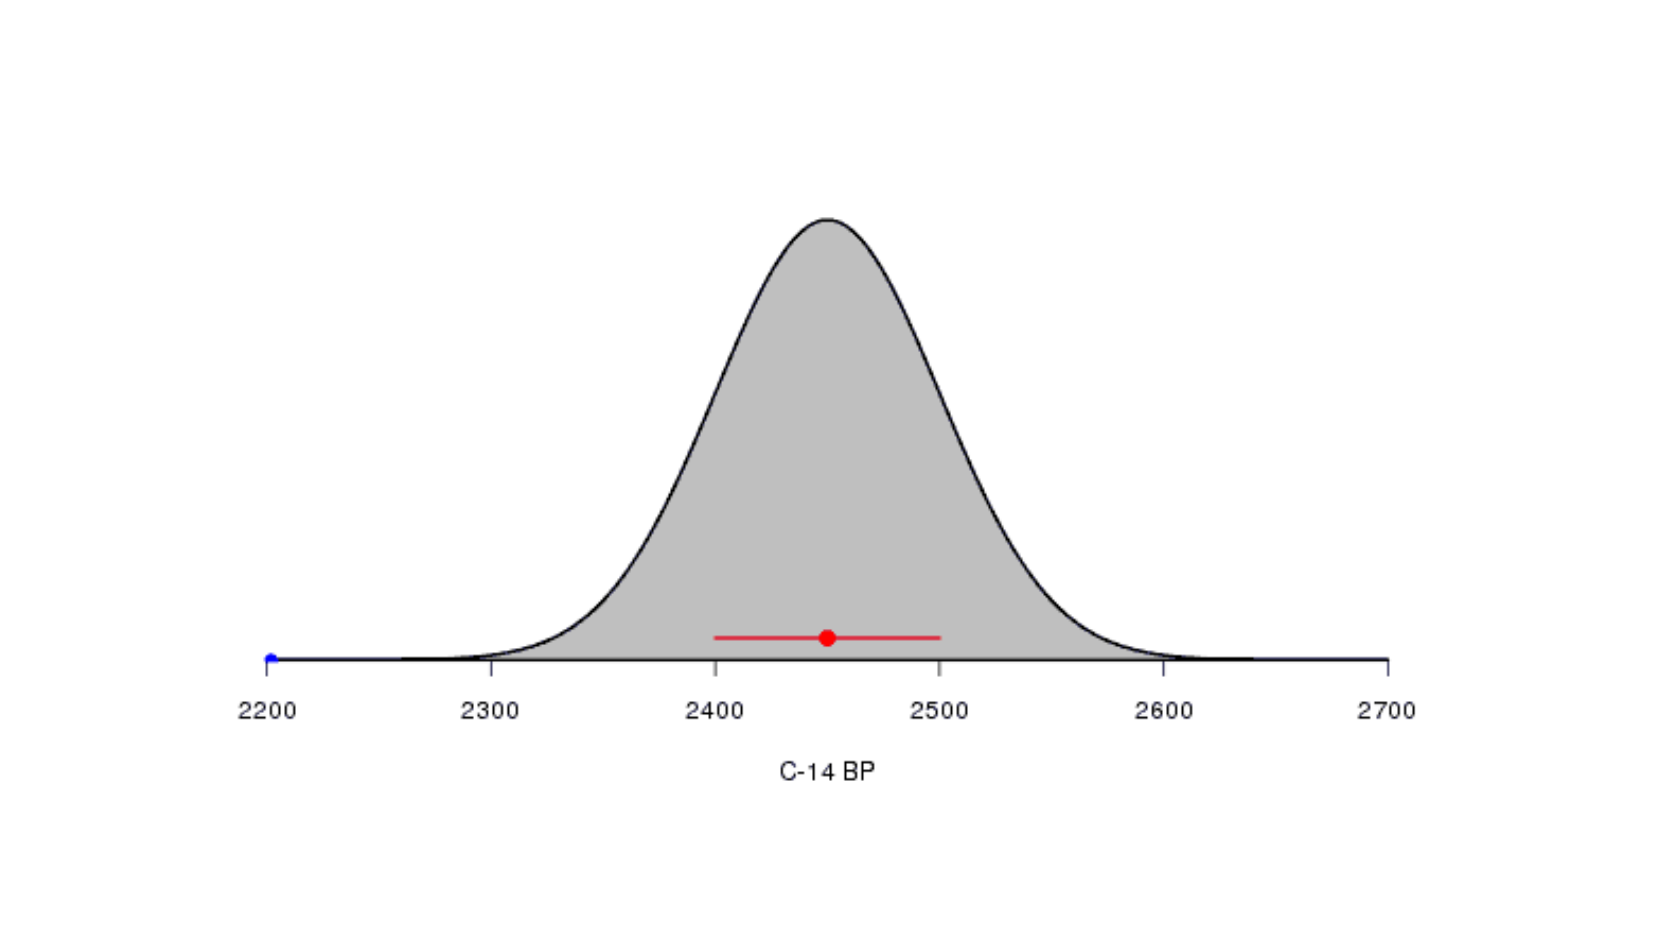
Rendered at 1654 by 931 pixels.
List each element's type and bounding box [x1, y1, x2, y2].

picture [192, 146, 1464, 783]
